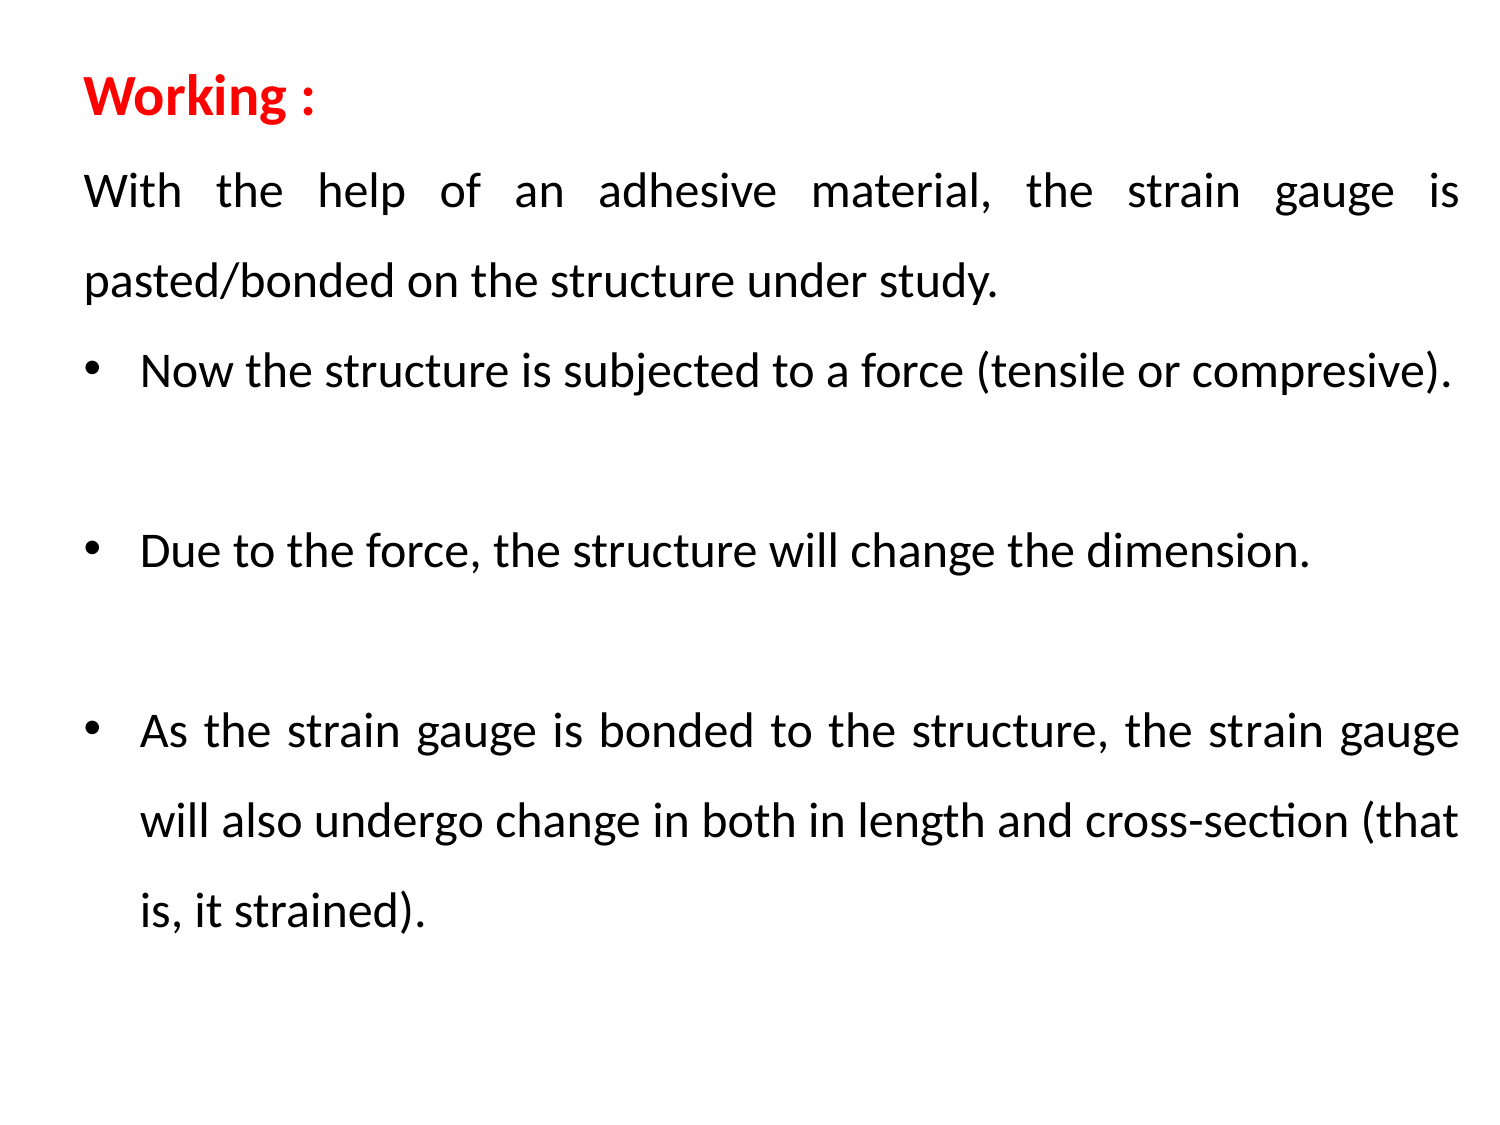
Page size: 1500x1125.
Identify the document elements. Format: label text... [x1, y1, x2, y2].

text_box Working : With the help of an adhesive material, the strain gauge is pasted/bonded on the structure under study. Now the structure is subjected to a force (tensile or compresive). Due to the force, the structure will change the dimension. As the strain gauge is bonded to the structure, the strain gauge will also undergo change in both in length and cross-section (that is, it strained). [68, 50, 1475, 945]
